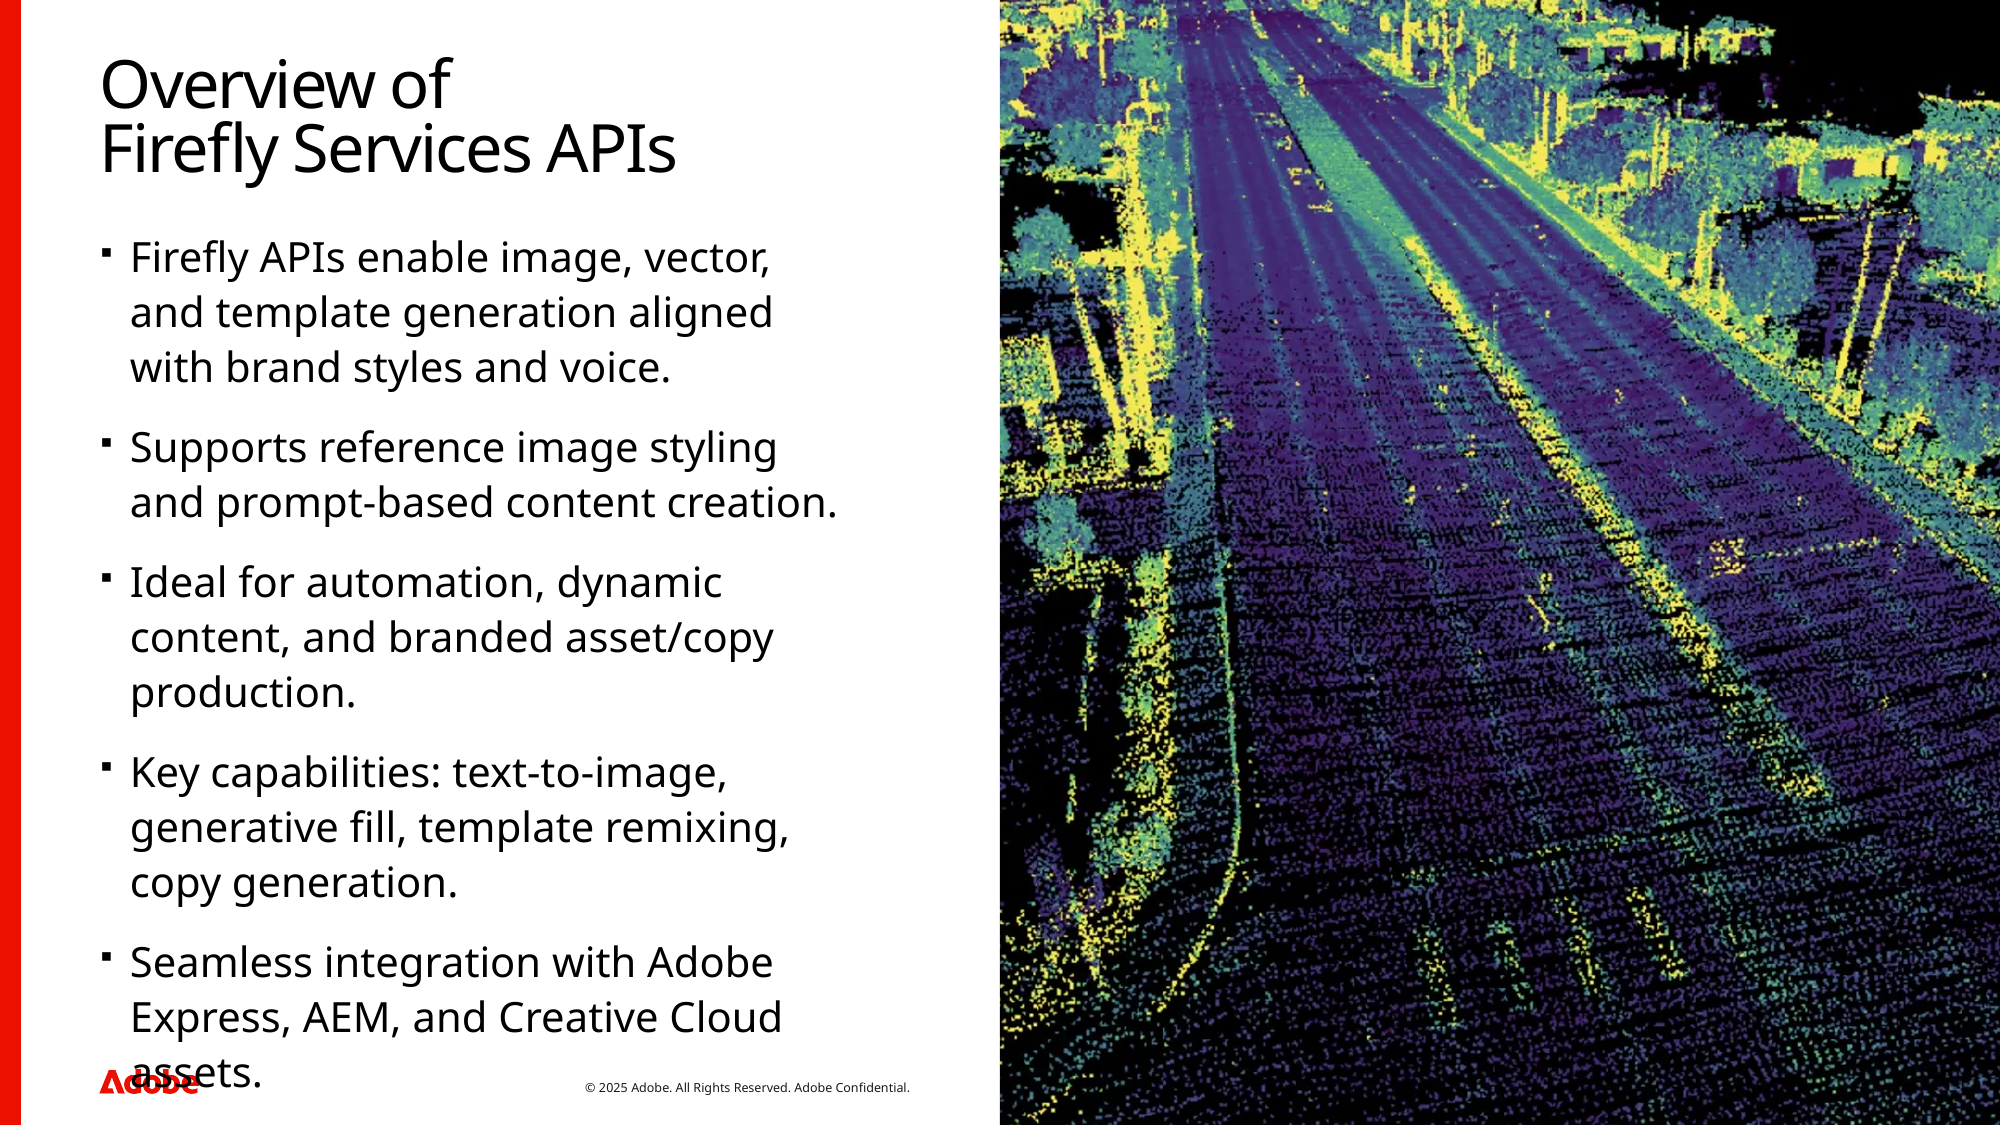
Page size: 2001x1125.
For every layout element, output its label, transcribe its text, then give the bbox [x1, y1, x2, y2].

picture [99, 1069, 199, 1094]
picture [999, 0, 2000, 1125]
title Overview of Firefly Services APIs [99, 43, 910, 199]
list Firefly APIs enable image, vector, and template generation aligned with brand styles and voice. Supports reference image styling and prompt-based content creation. Ideal for automation, dynamic content, and branded asset/copy production. Key capabilities: text-to-image, generative fill, template remixing, copy generation. Seamless integration with Adobe Express, AEM, and Creative Cloud assets. [99, 218, 850, 1038]
